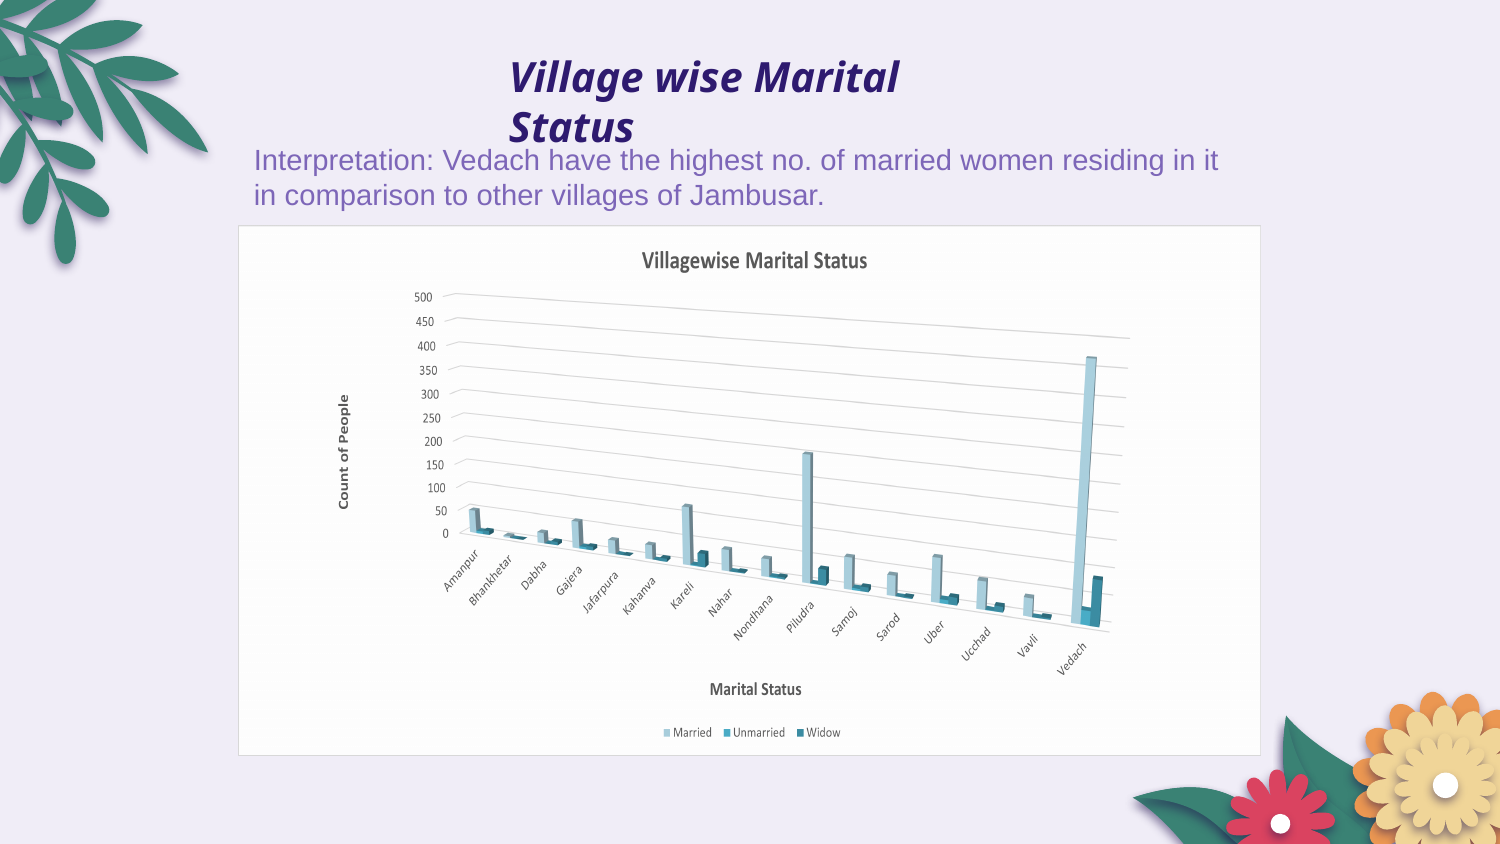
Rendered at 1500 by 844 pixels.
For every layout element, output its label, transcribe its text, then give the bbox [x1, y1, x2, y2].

text_box Interpretation: Vedach have the highest no. of married women residing in it in comparison to other villages of Jambusar. [238, 133, 1261, 219]
picture [238, 225, 1262, 757]
text_box Village wise Marital Status [493, 43, 1007, 133]
